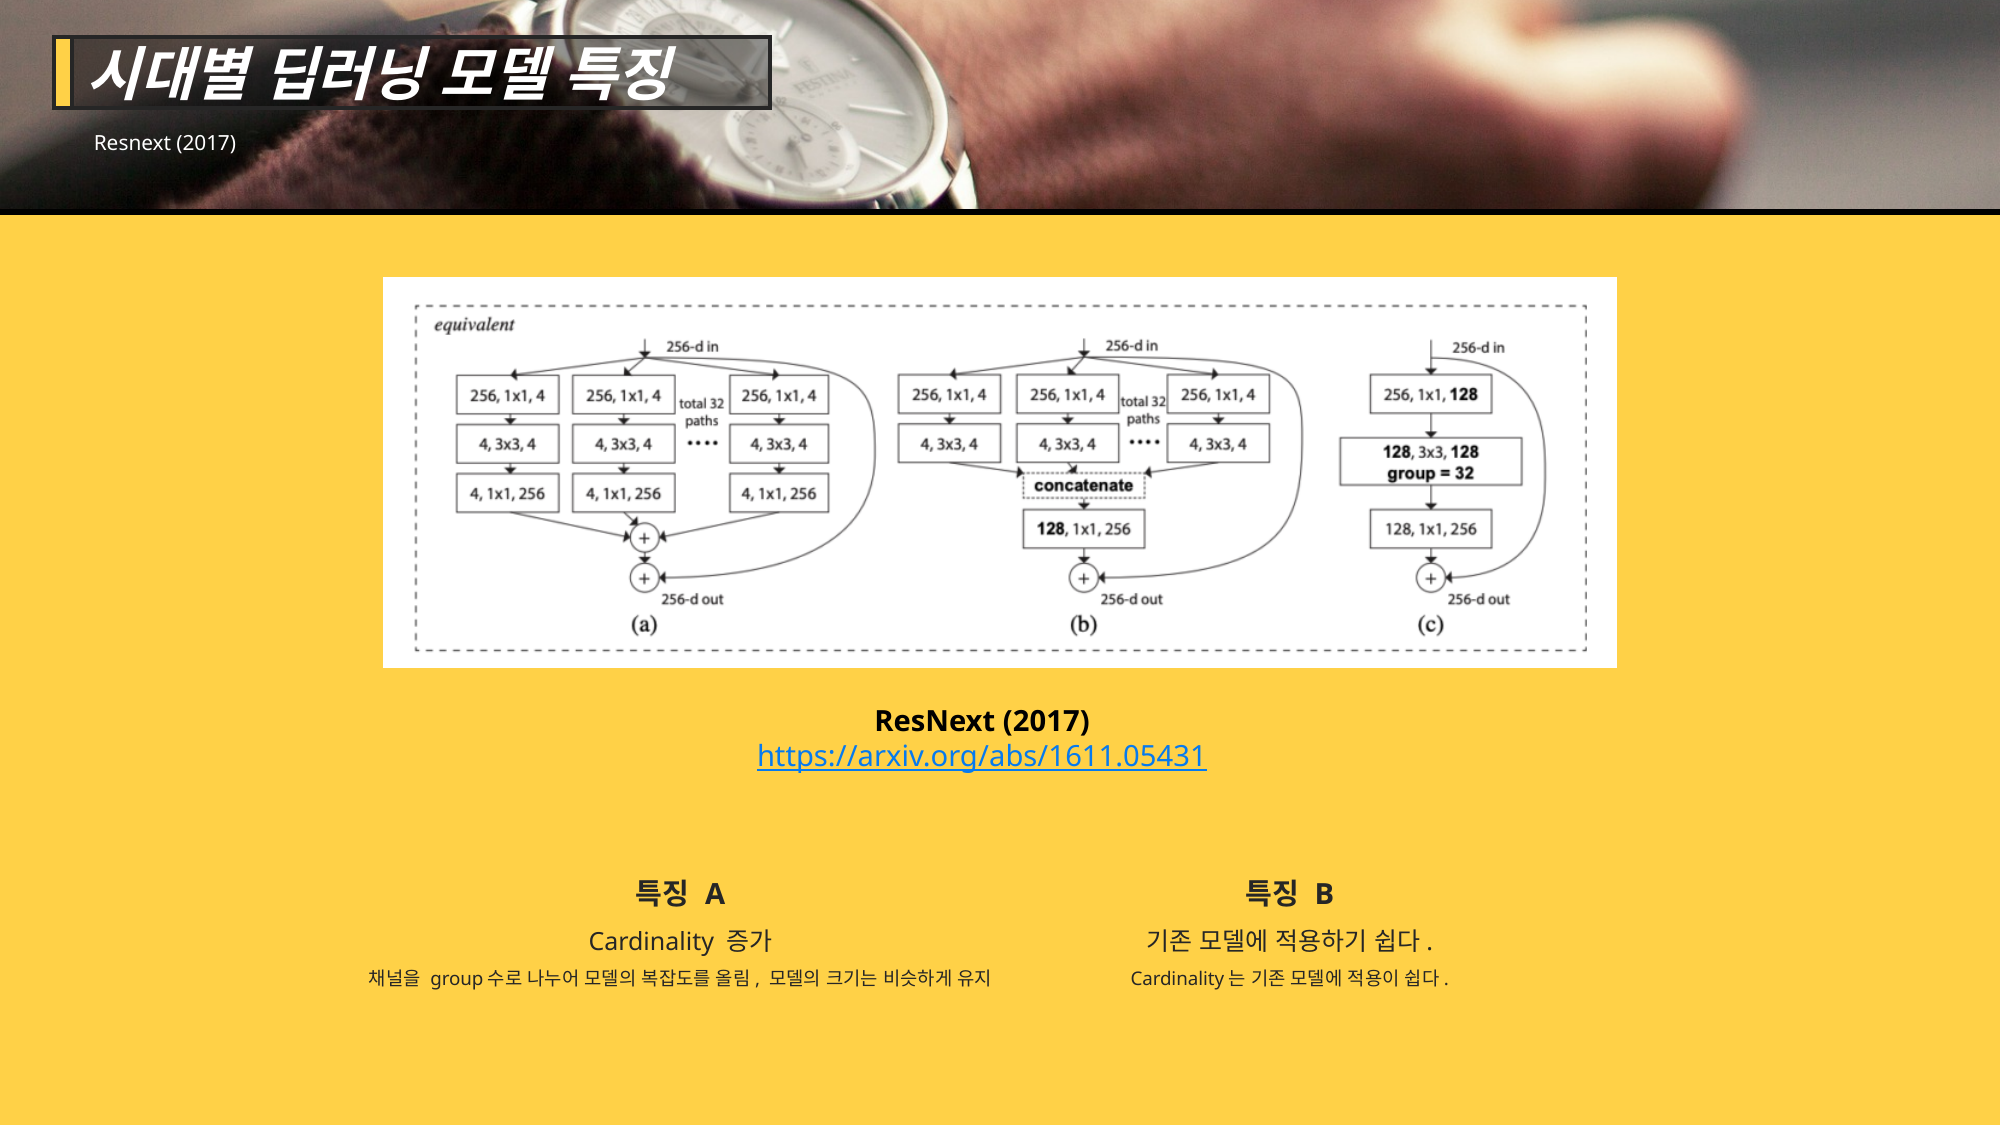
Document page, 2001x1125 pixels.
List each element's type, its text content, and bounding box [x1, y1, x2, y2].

picture [383, 277, 1617, 669]
text_box ResNext (2017) https://arxiv.org/abs/1611.05431 [742, 695, 1223, 785]
text_box [53, 36, 71, 109]
text_box [0, 0, 2000, 209]
text_box 시대별 딥러닝 모델 특징 [71, 36, 771, 109]
text_box 특징 A Cardinality 증가 채널을 group수로 나누어 모델의 복잡도를 올림, 모델의 크기는 비슷하게 유지 [302, 850, 1058, 997]
text_box Resnext (2017) [79, 109, 828, 162]
text_box 특징 B 기존 모델에 적용하기 쉽다. Cardinality는 기존 모델에 적용이 쉽다. [1058, 850, 1522, 997]
